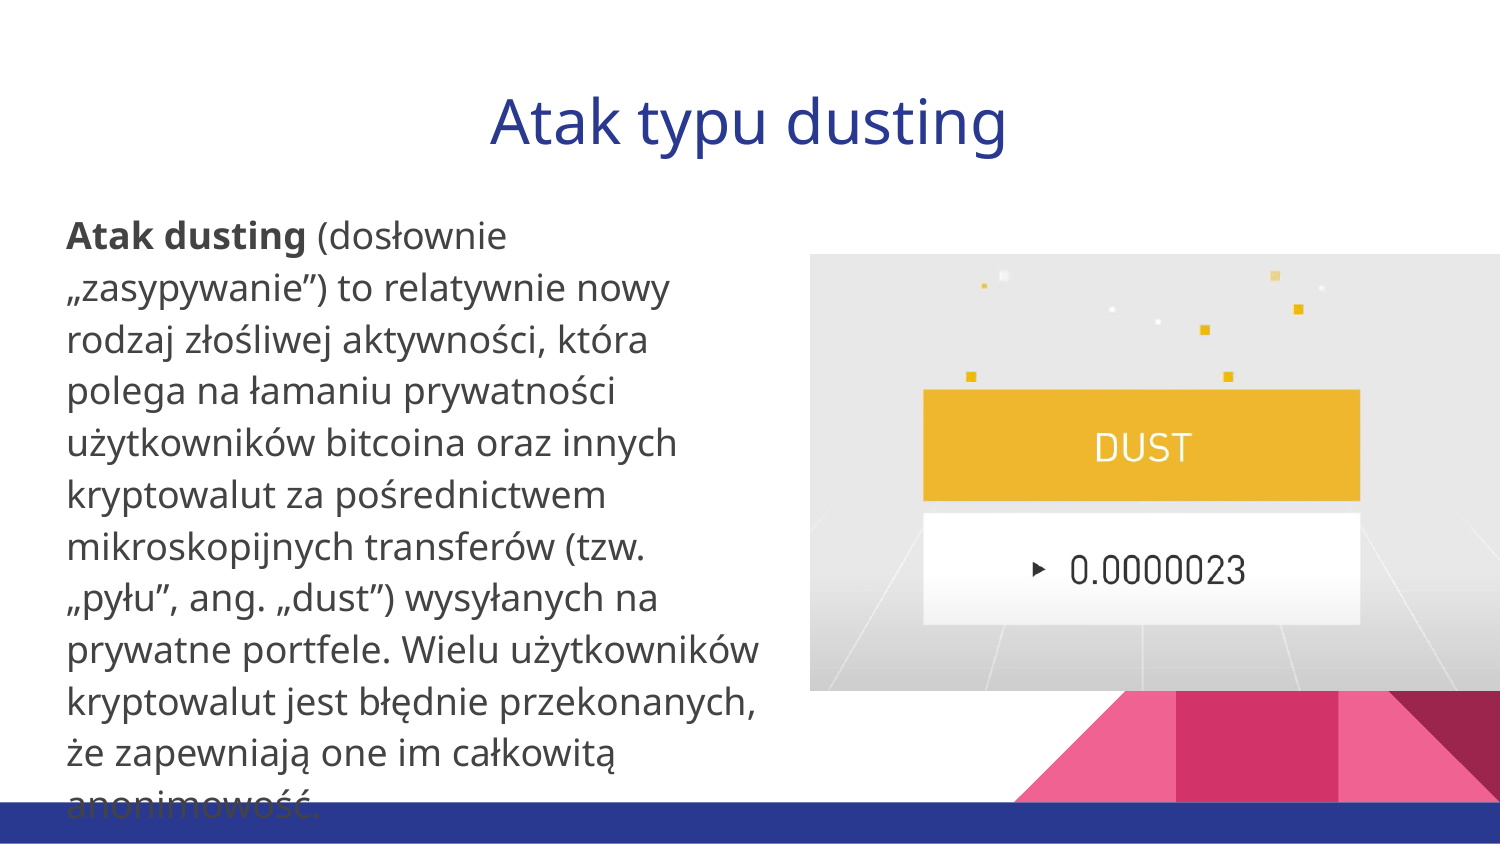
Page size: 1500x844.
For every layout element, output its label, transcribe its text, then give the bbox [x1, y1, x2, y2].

list Atak dusting (dosłownie „zasypywanie”) to relatywnie nowy rodzaj złośliwej aktywności, która polega na łamaniu prywatności użytkowników bitcoina oraz innych kryptowalut za pośrednictwem mikroskopijnych transferów (tzw. „pyłu”, ang. „dust”) wysyłanych na prywatne portfele. Wielu użytkowników kryptowalut jest błędnie przekonanych, że zapewniają one im całkowitą anonimowość. [51, 190, 777, 756]
title Atak typu dusting [51, 67, 1449, 167]
picture [810, 254, 1500, 692]
